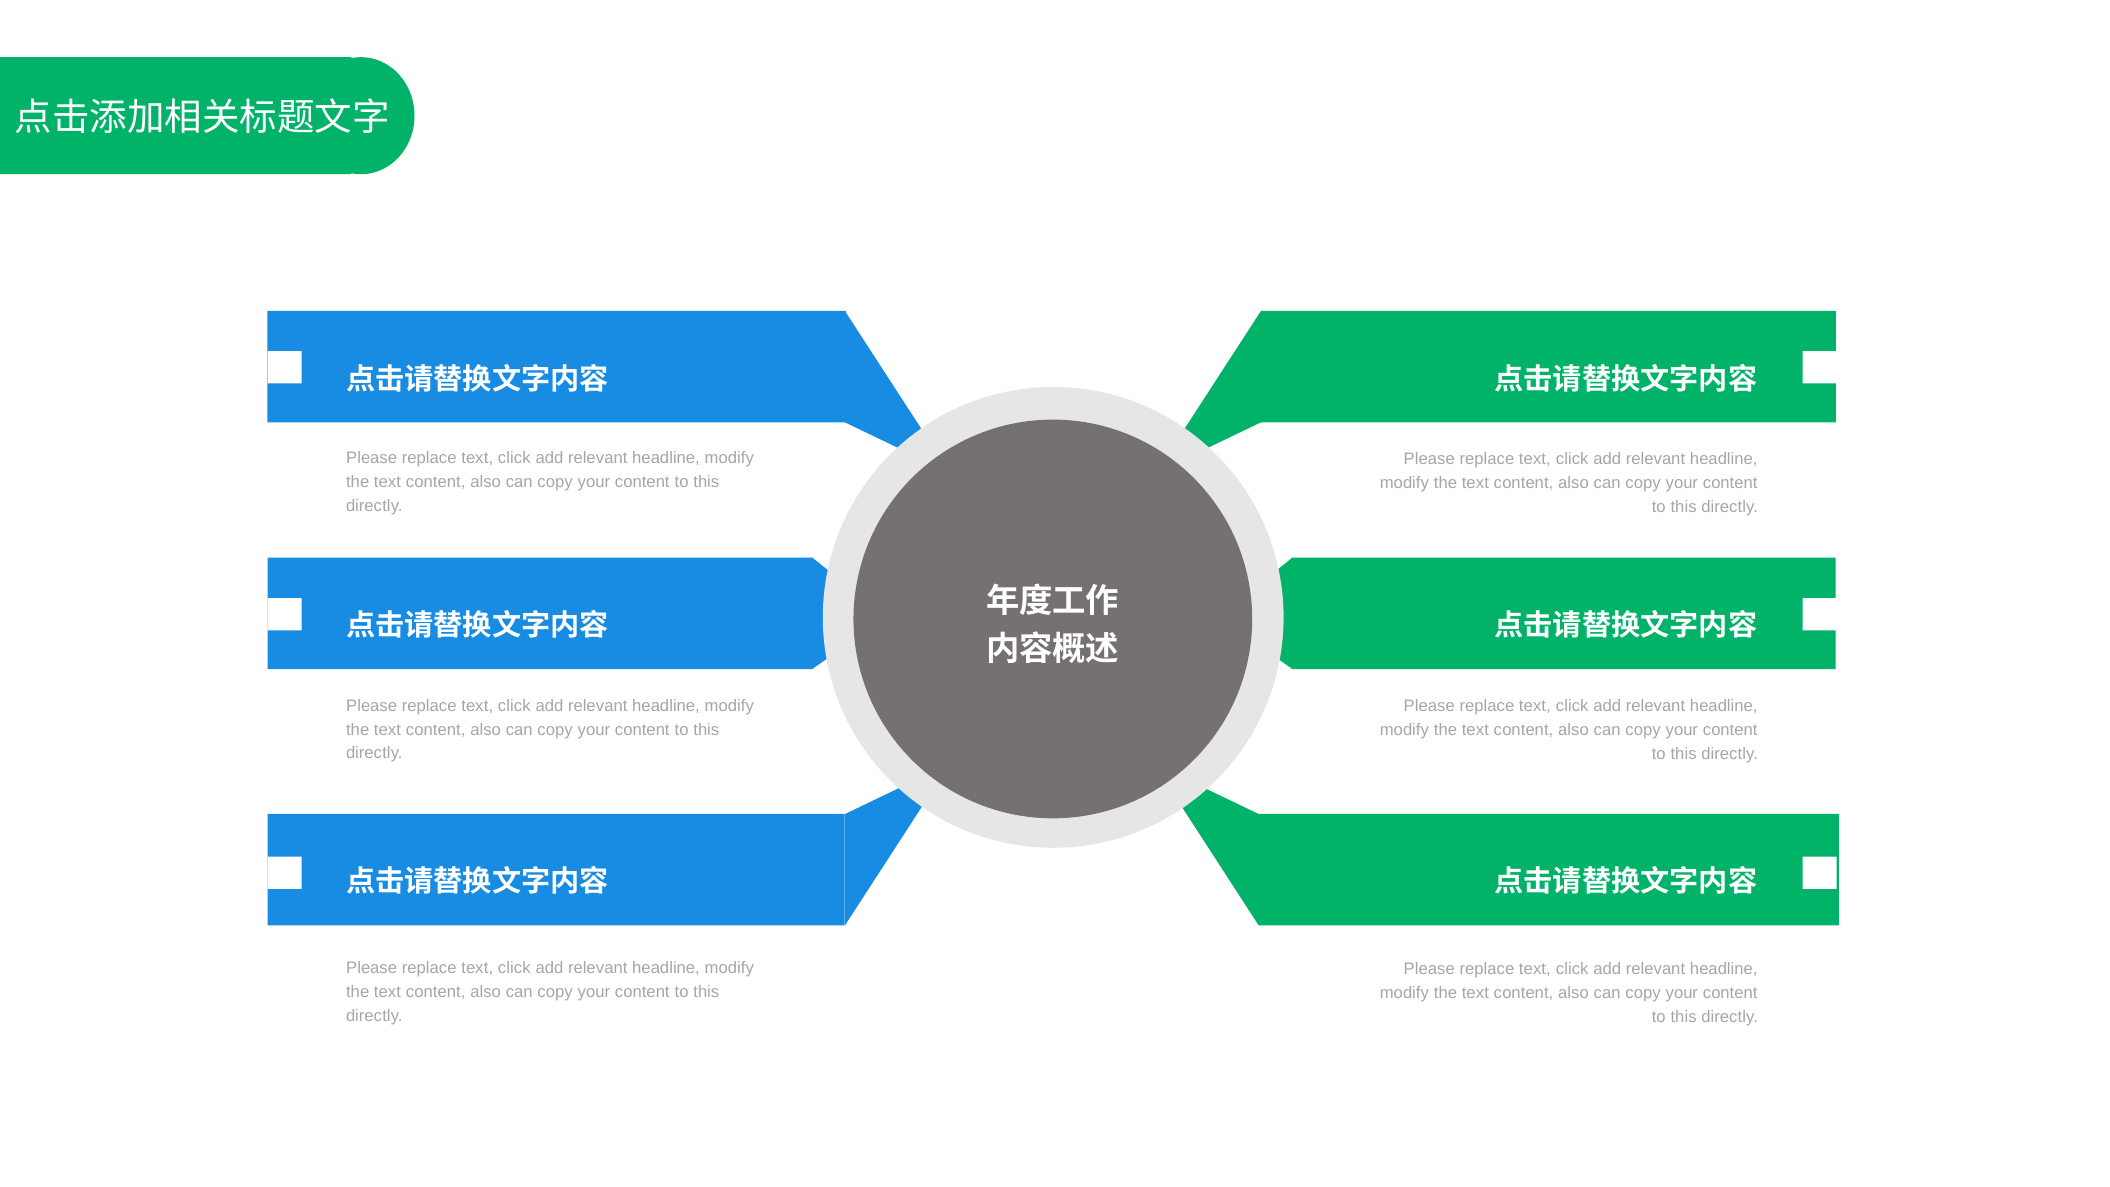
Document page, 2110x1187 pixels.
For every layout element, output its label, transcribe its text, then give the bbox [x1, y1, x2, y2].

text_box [1171, 310, 1837, 460]
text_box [267, 310, 935, 460]
text_box Please replace text, click add relevant headline, modify the text content, also can copy your content to this directly. [1370, 460, 1759, 523]
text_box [1284, 557, 1836, 670]
text_box Please replace text, click add relevant headline, modify the text content, also can copy your content to this directly. [1370, 946, 1759, 1033]
text_box Please replace text, click add relevant headline, modify the text content, also can copy your content to this directly. [346, 460, 756, 523]
text_box Please replace text, click add relevant headline, modify the text content, also can copy your content to this directly. [1370, 684, 1759, 770]
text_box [267, 776, 935, 926]
text_box 点击添加相关标题文字 [0, 85, 415, 146]
text_box Please replace text, click add relevant headline, modify the text content, also can copy your content to this directly. [346, 683, 756, 770]
text_box Please replace text, click add relevant headline, modify the text content, also can copy your content to this directly. [346, 945, 756, 1033]
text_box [1169, 776, 1839, 926]
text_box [822, 386, 1284, 848]
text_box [267, 557, 822, 670]
